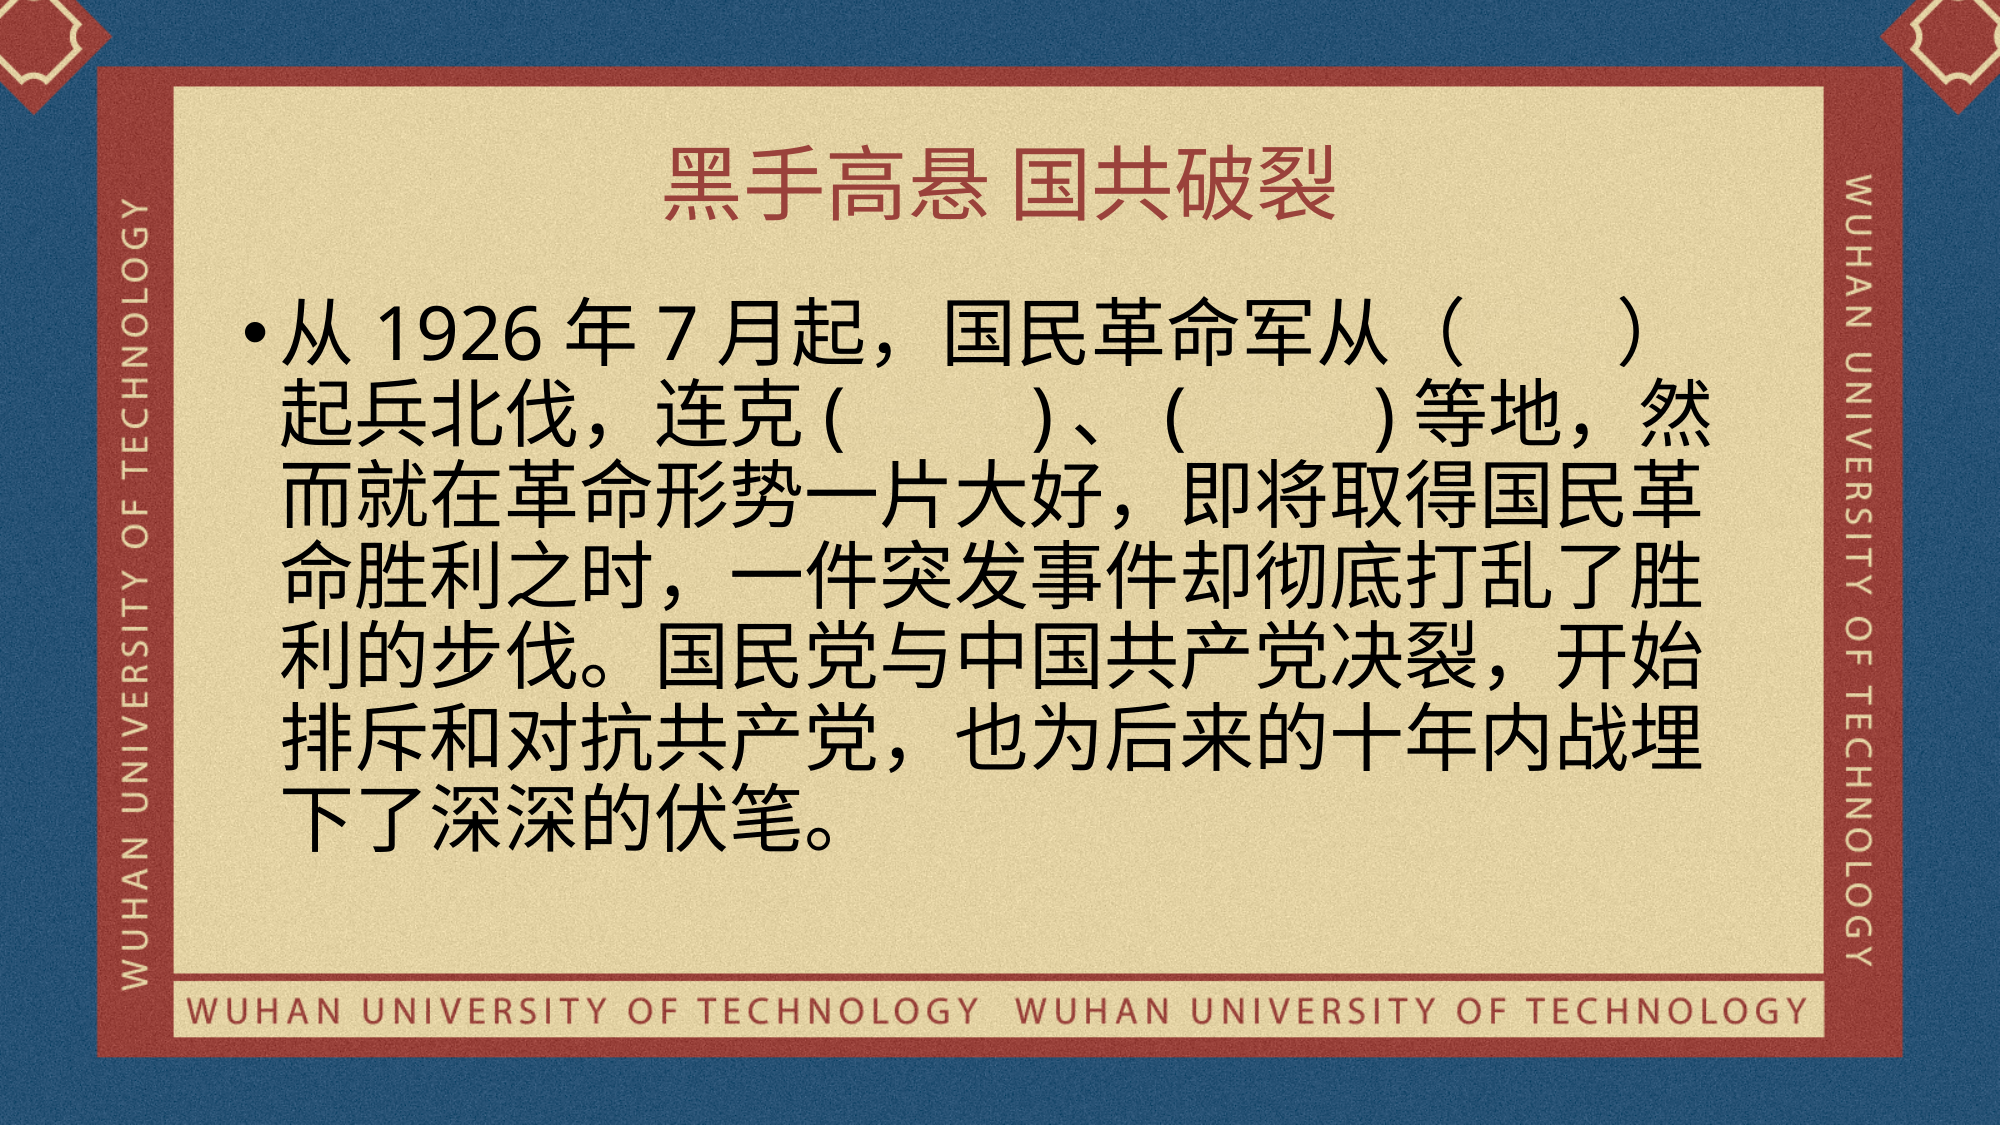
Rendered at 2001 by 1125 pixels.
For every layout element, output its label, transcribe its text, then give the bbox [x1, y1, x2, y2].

picture [0, 0, 2000, 1125]
title 黑手高悬 国共破裂 [260, 135, 1740, 240]
list 从1926年7月起，国民革命军从（广东）起兵北伐，连克(长沙)、(武汉)等地，然而就在革命形势一片大好，即将取得国民革命胜利之时，一件突发事件却彻底打乱了胜利的步伐。国民党与中国共产党决裂，开始排斥和对抗共产党，也为后来的十年内战埋下了深深的伏笔。 [227, 287, 1753, 984]
